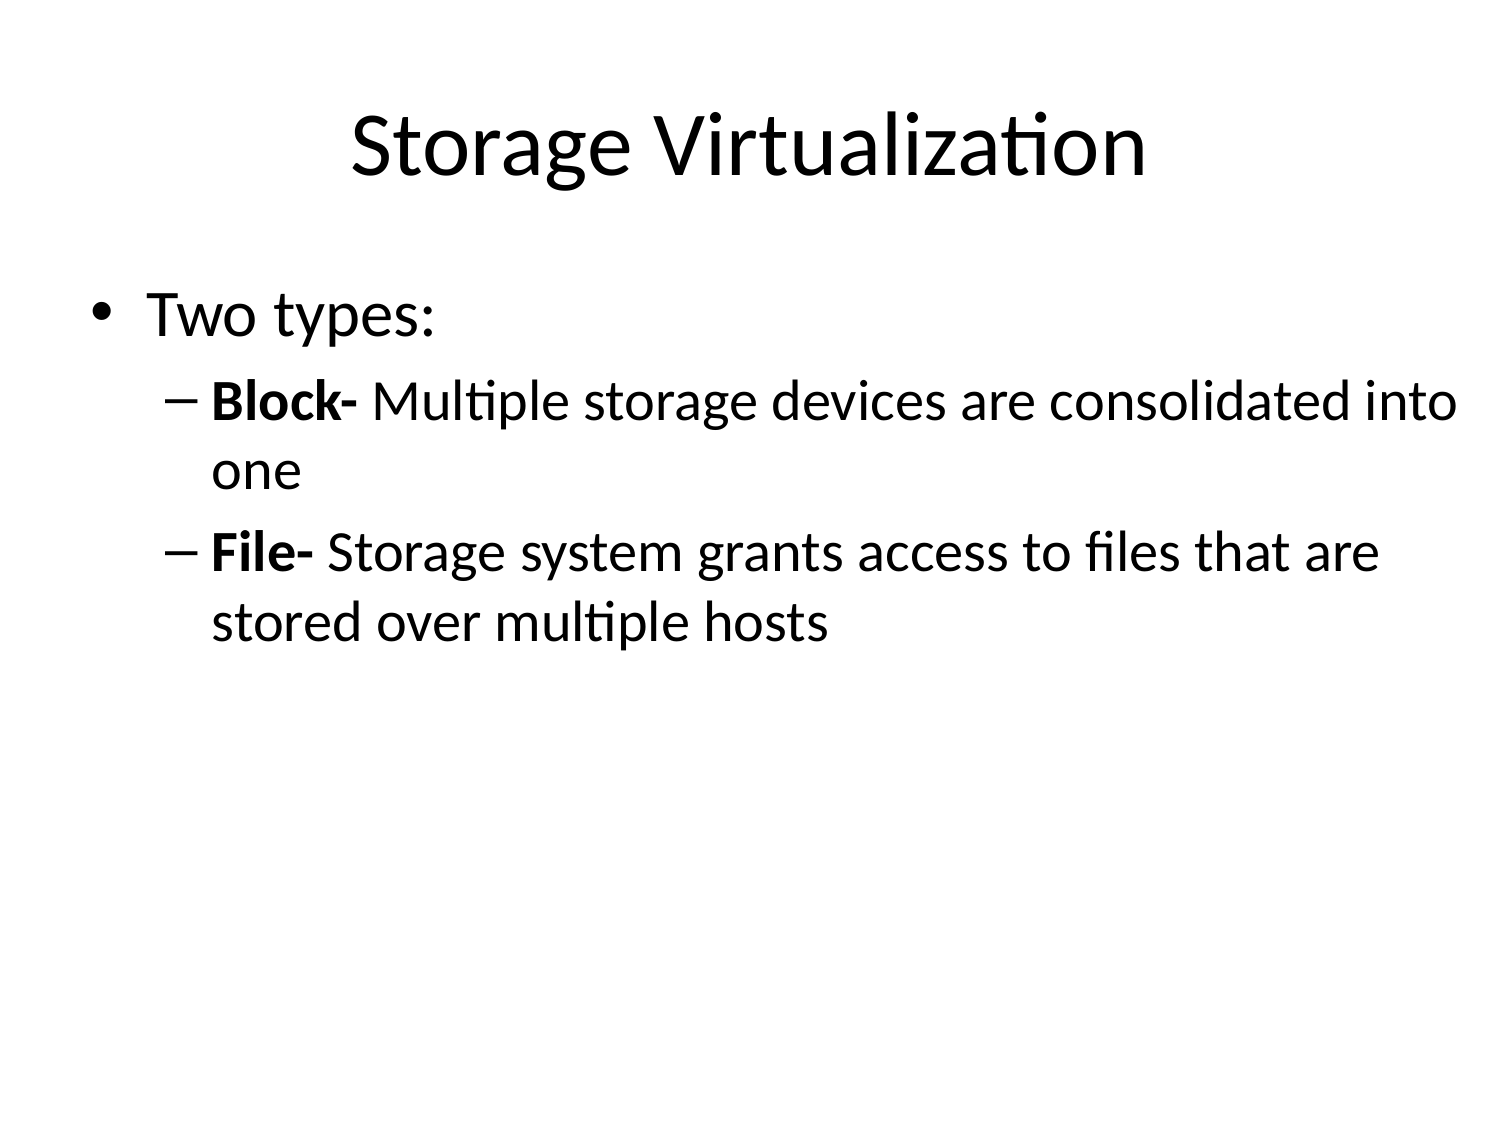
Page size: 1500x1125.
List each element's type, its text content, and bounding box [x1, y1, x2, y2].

title Storage Virtualization [75, 45, 1425, 233]
list Two types: Block- Multiple storage devices are consolidated into one File- Storage system grants access to files that are stored over multiple hosts [75, 262, 1475, 688]
